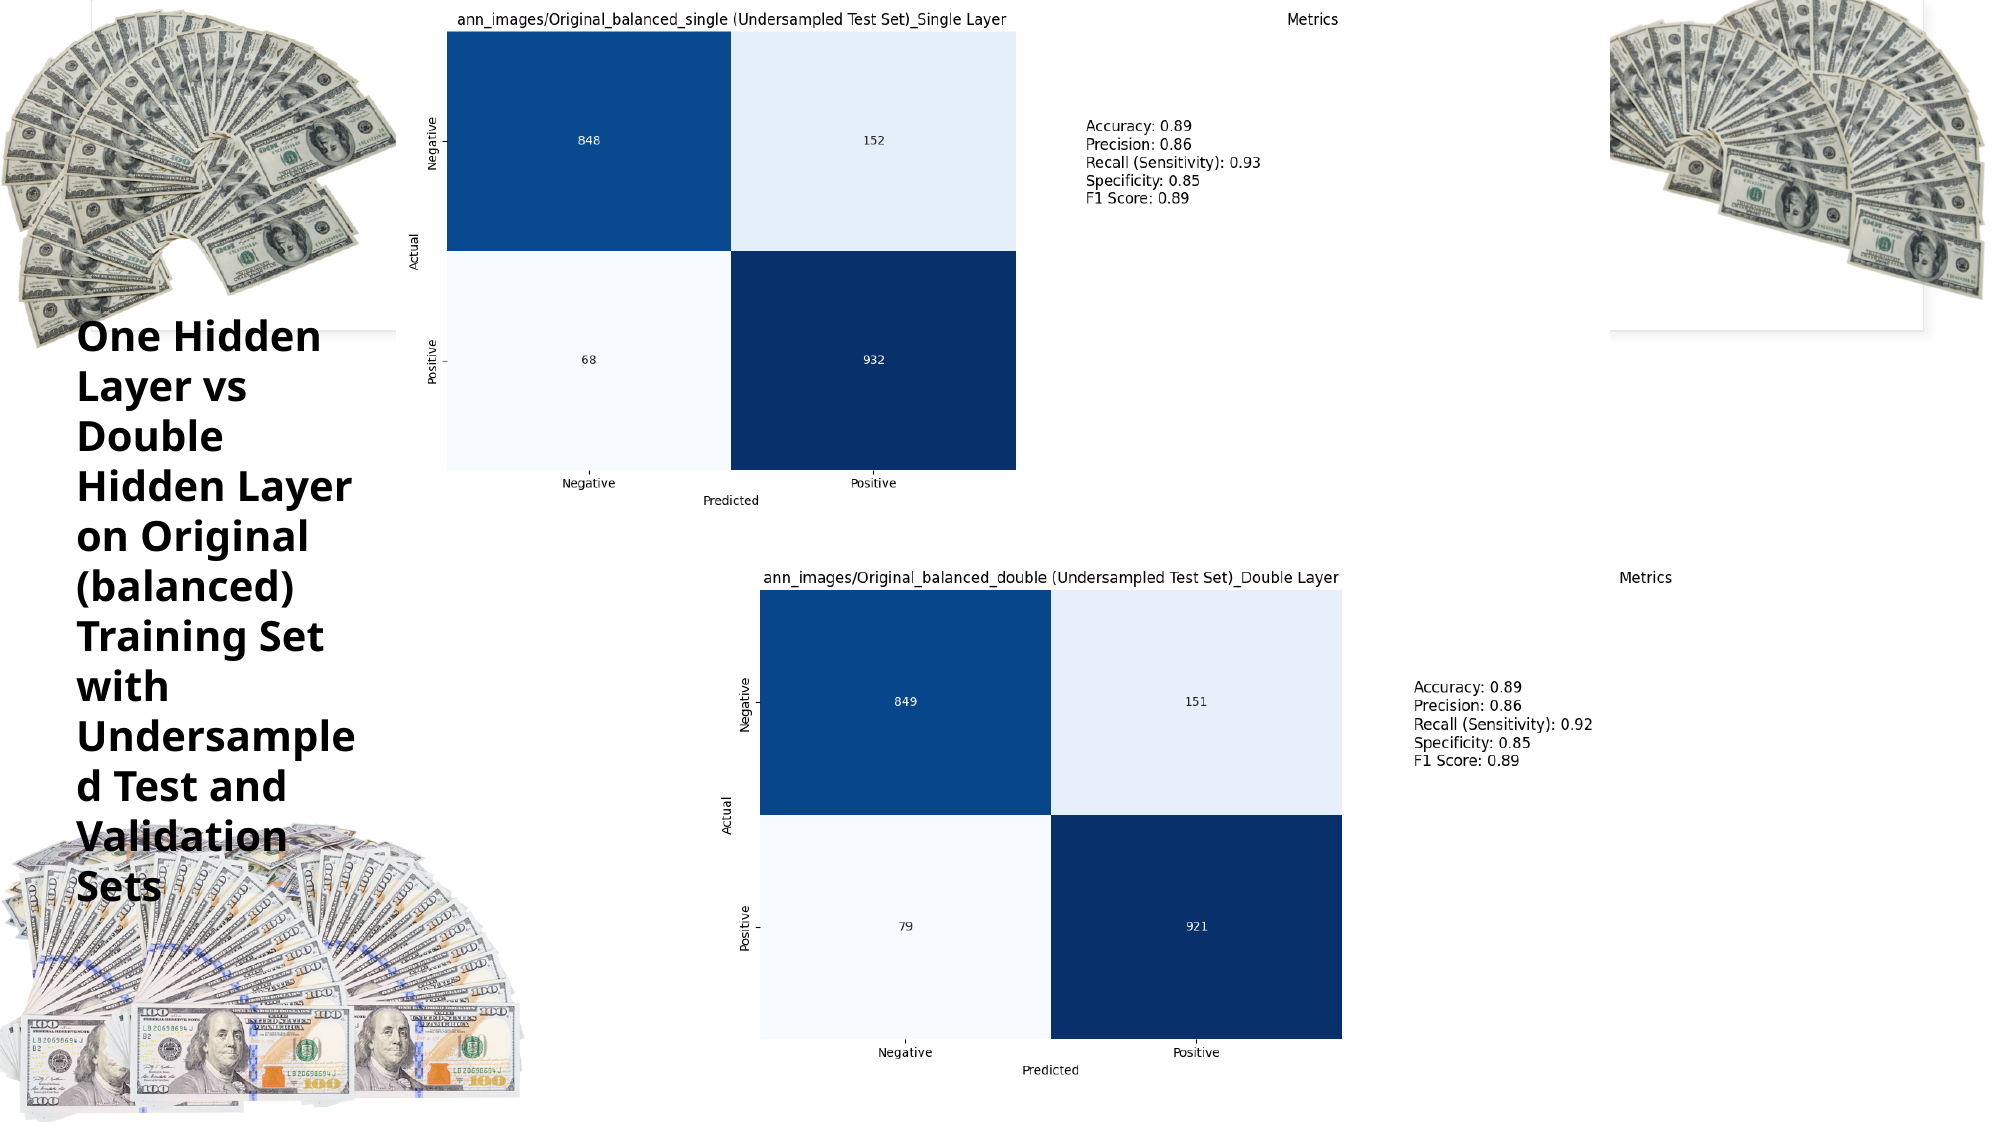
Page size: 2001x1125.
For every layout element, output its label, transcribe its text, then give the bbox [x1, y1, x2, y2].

picture [0, 0, 2000, 521]
text_box One Hidden Layer vs Double Hidden Layer on Original (balanced) Training Set with Undersampled Test and Validation Sets [61, 374, 372, 784]
picture [0, 784, 665, 1122]
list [0, 785, 137, 854]
picture [707, 556, 1951, 1090]
